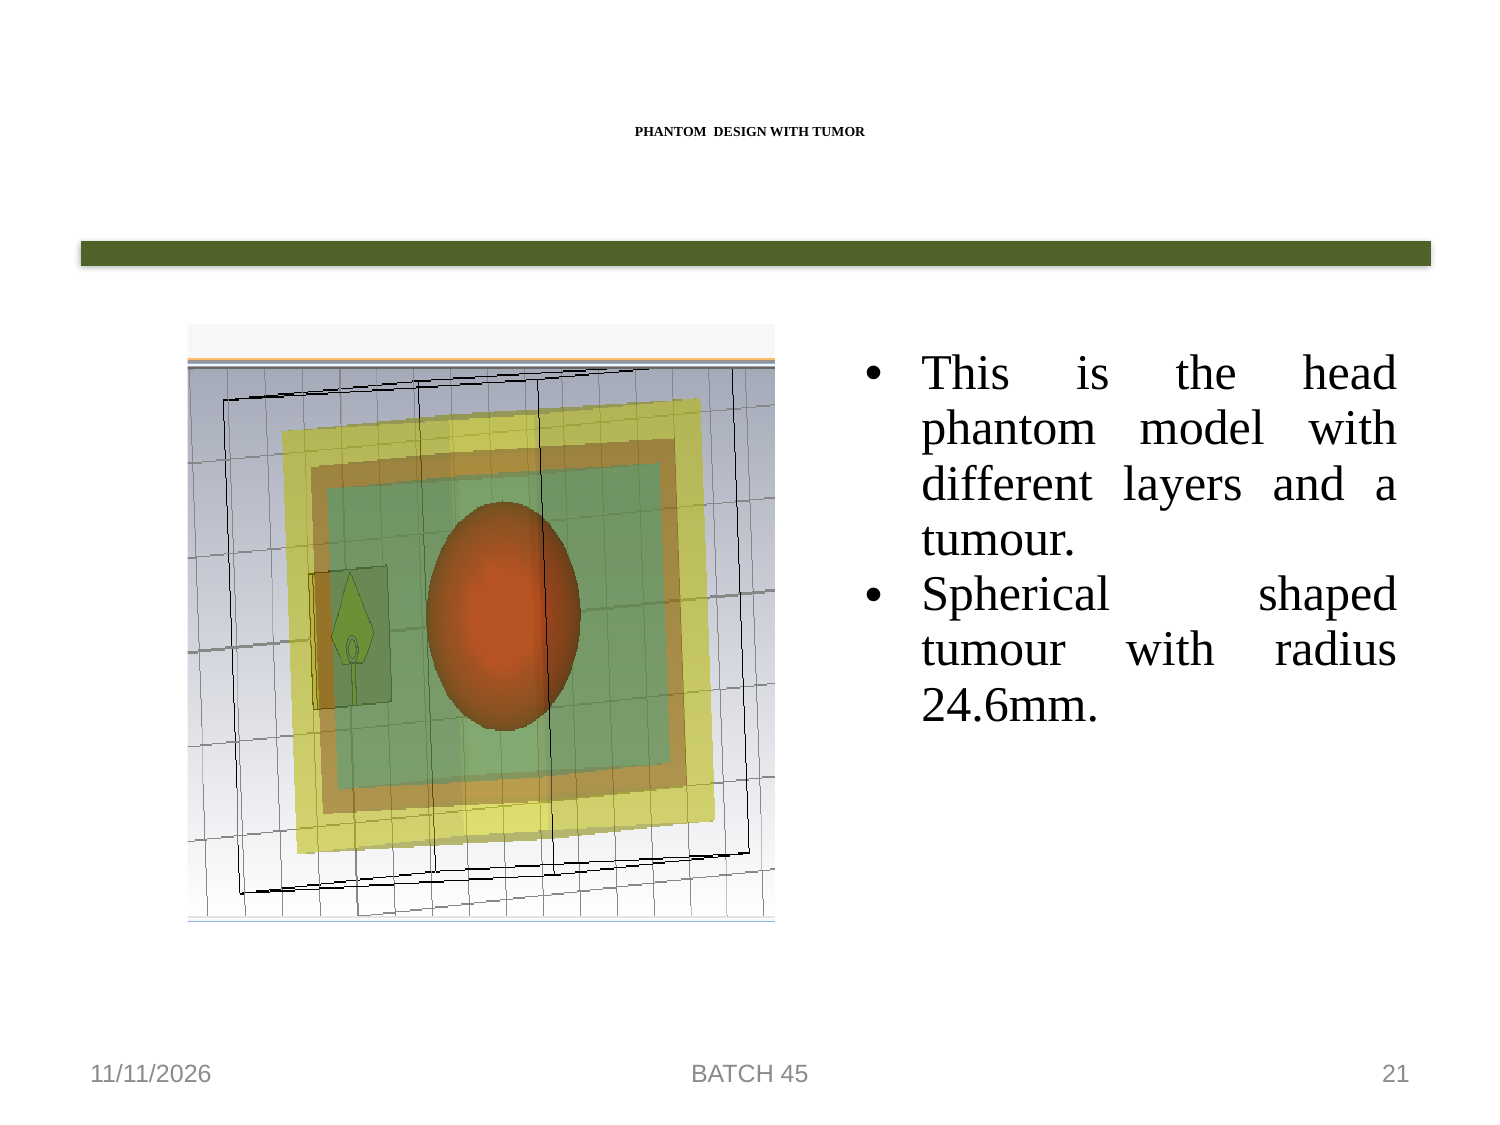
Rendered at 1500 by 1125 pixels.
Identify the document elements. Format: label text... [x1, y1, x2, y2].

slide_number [75, 1042, 425, 1103]
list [187, 324, 776, 926]
footer BATCH 45 [512, 1042, 988, 1103]
title PHANTOM DESIGN WITH TUMOR [75, 62, 1425, 200]
slide_number 21 [1074, 1042, 1425, 1103]
text_box [80, 240, 1431, 266]
table_header This is the head phantom model with different layers and a tumour. Spherical shaped tumour with radius 24.6mm. [850, 338, 1412, 875]
